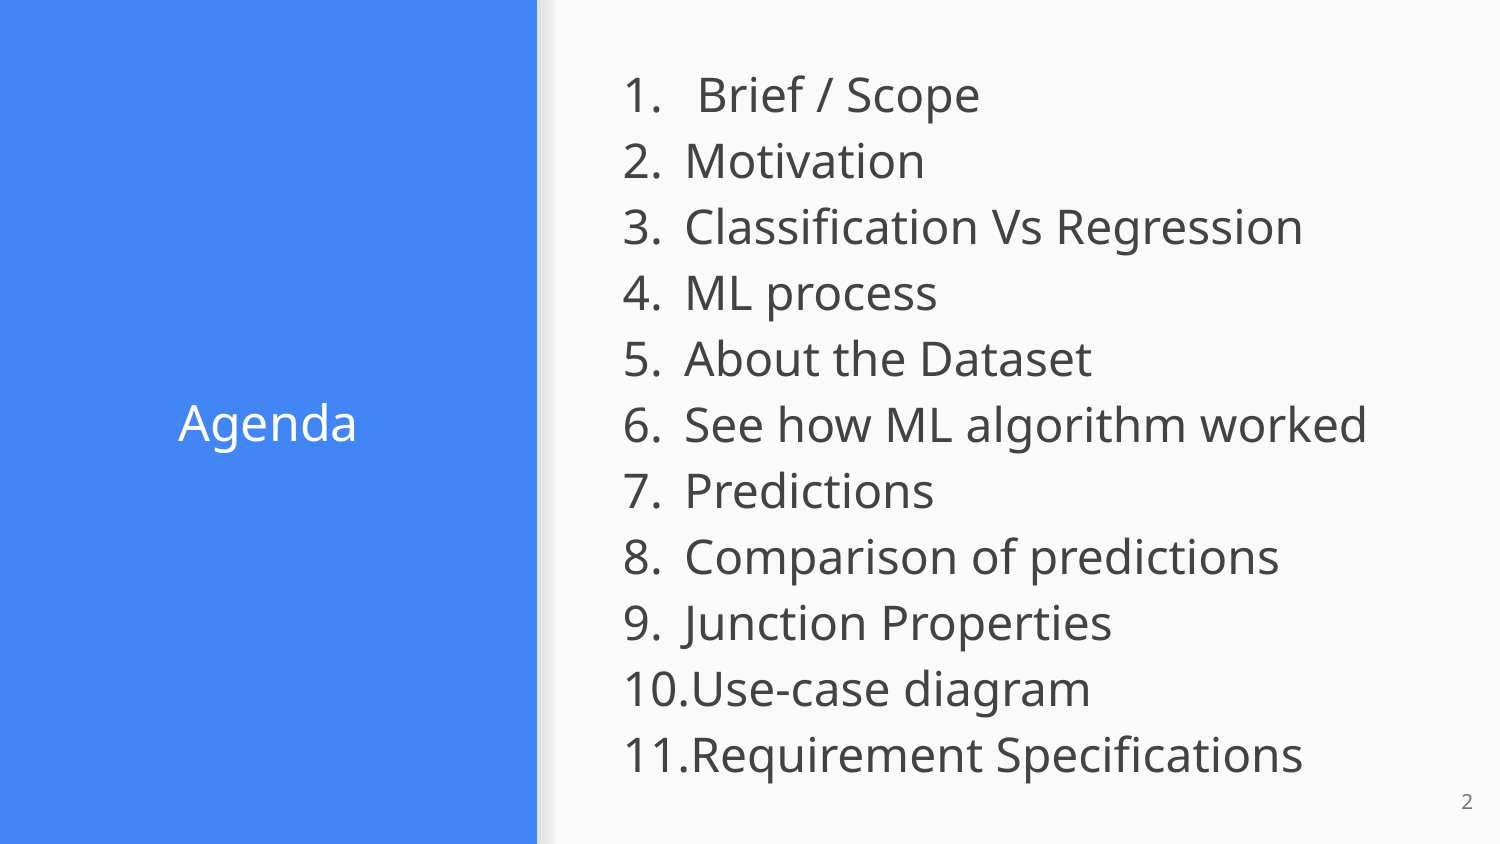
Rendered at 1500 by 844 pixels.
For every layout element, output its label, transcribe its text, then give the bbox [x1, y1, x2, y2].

text_box Brief / Scope Motivation Classification Vs Regression ML process About the Dataset See how ML algorithm worked Predictions Comparison of predictions Junction Properties Use-case diagram Requirement Specifications [594, 385, 1426, 459]
title Agenda [38, 343, 499, 501]
slide_number ‹#› [1398, 770, 1489, 835]
